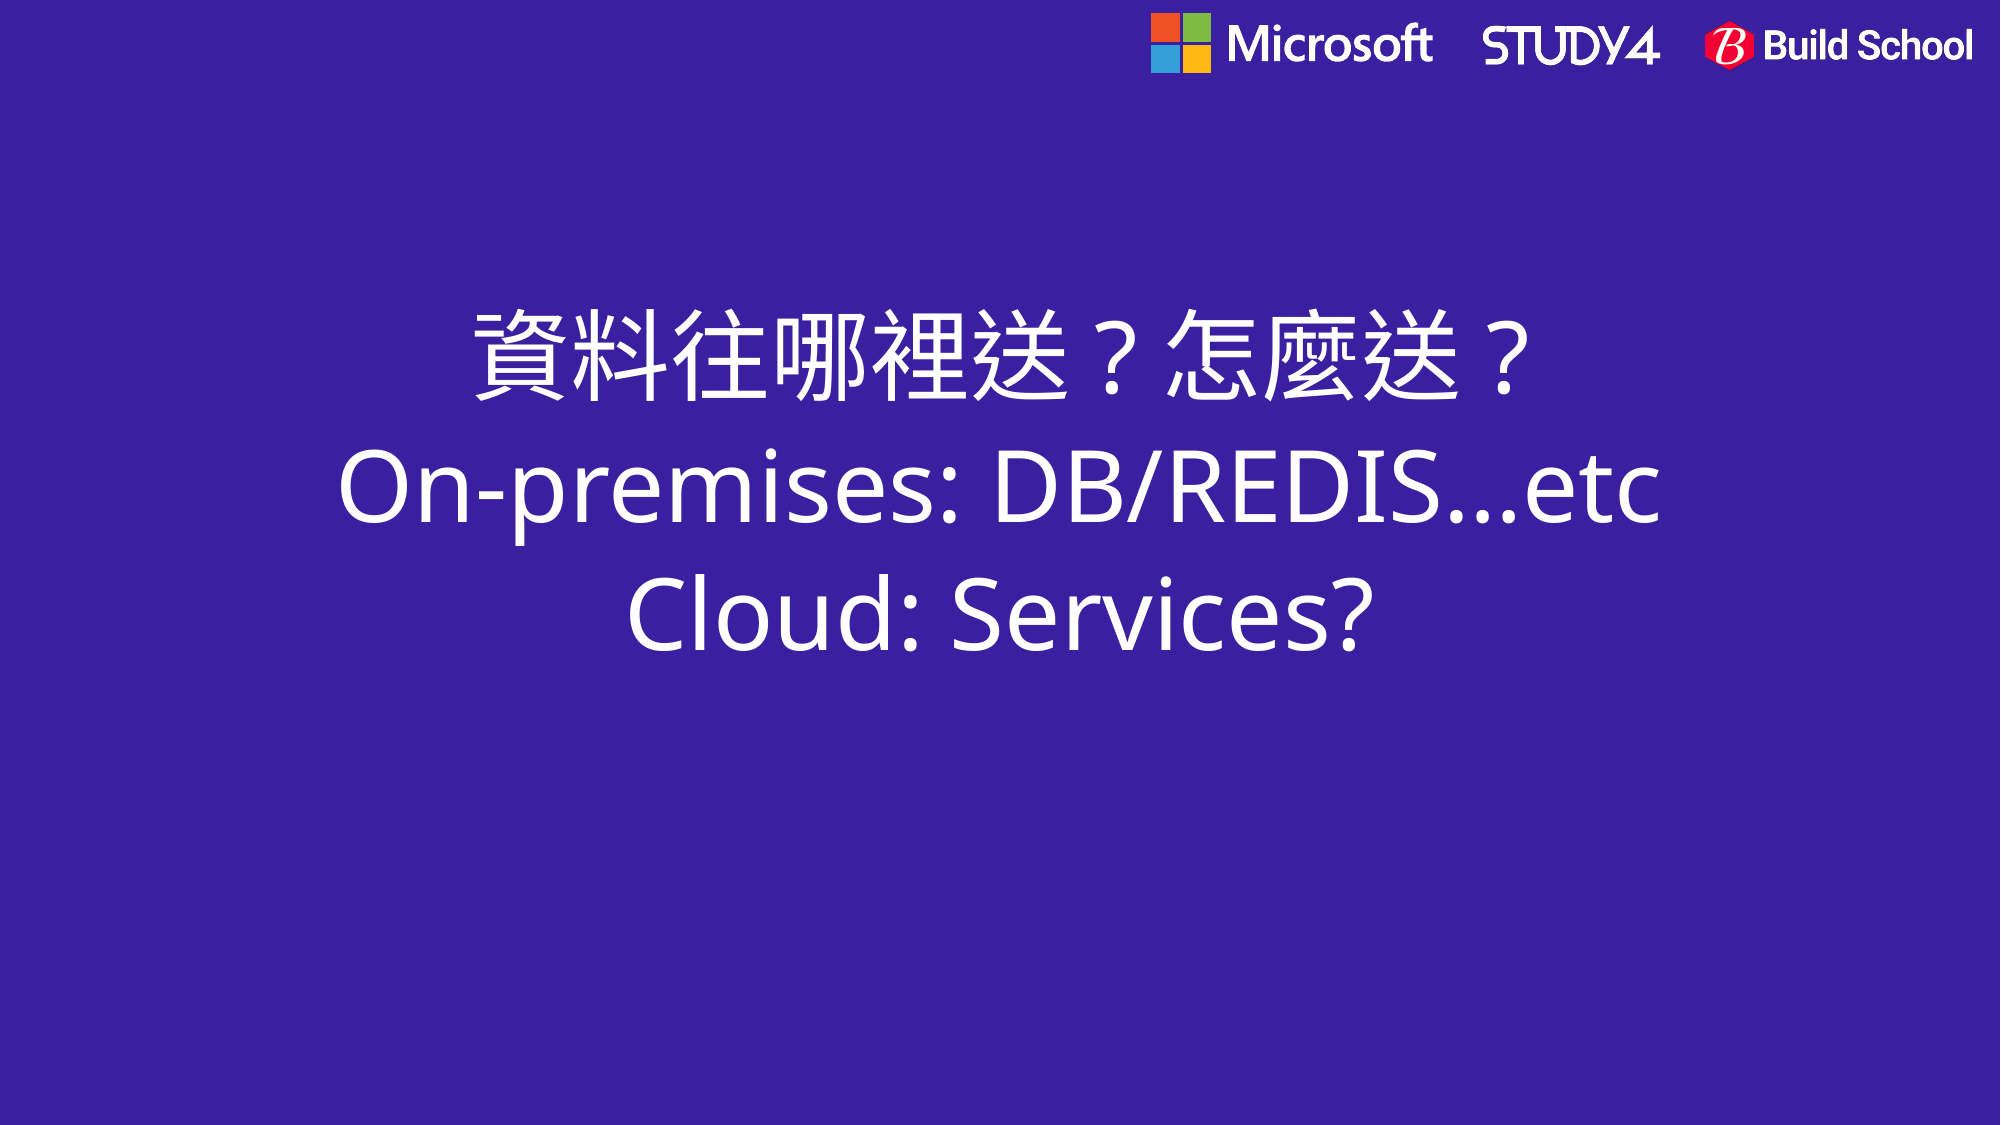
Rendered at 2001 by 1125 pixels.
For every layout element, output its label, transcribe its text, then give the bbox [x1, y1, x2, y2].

picture [1466, 7, 1677, 83]
list 資料往哪裡送?怎麼送? On-premises: DB/REDIS…etc Cloud: Services? [137, 299, 1863, 1014]
picture [1705, 20, 1973, 71]
